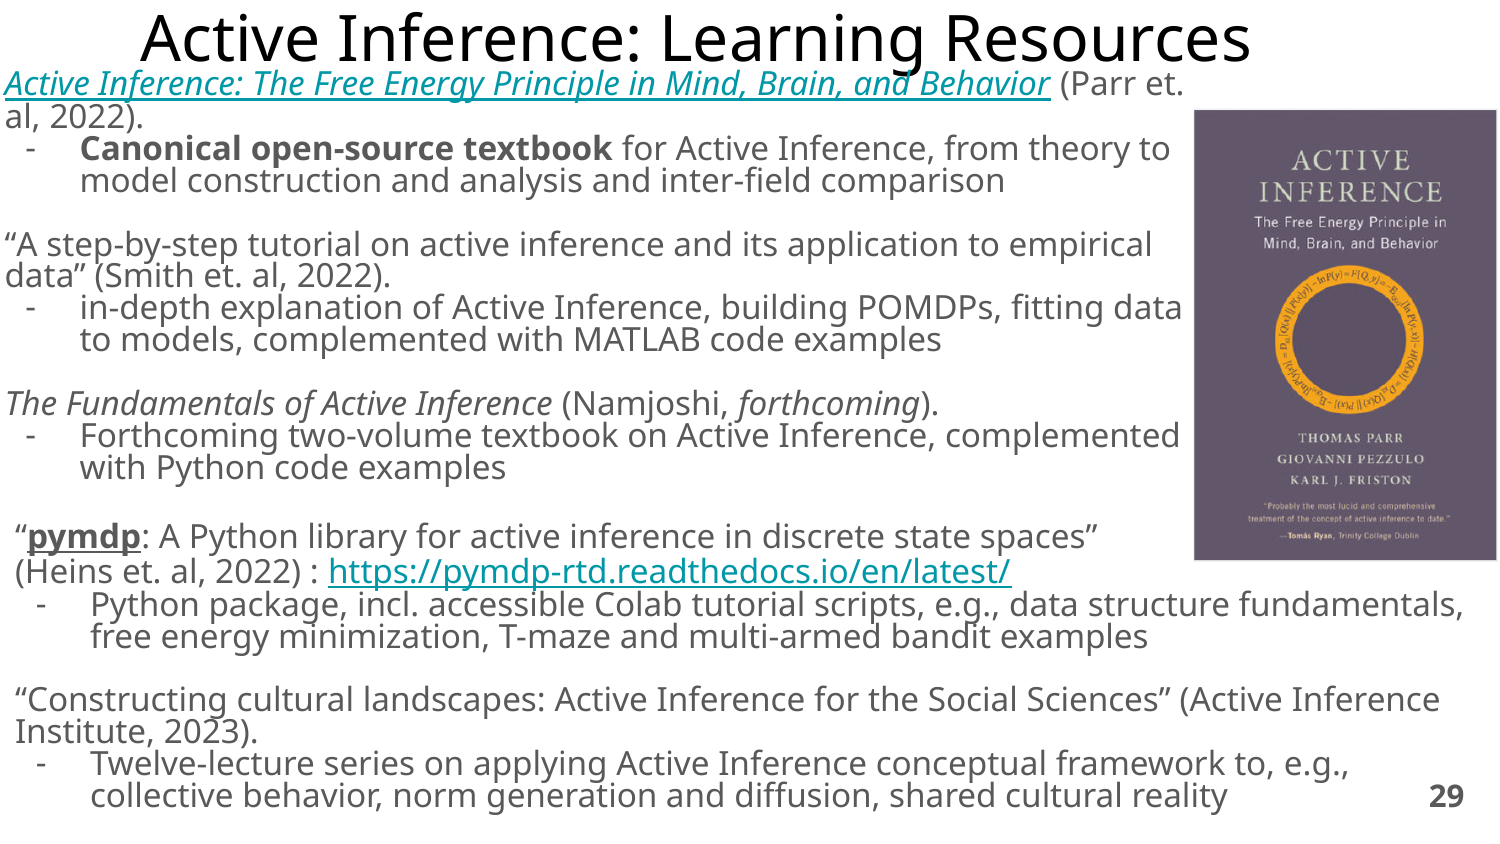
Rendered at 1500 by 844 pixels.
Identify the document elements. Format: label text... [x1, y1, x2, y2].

title Active Inference: Learning Resources [125, 0, 1413, 90]
subtitle “pymdp: A Python library for active inference in discrete state spaces” (Heins et. al, 2022) : https://pymdp-rtd.readthedocs.io/en/latest/ Python package, incl. accessible Colab tutorial scripts, e.g., data structure fundamentals, free energy minimization, T-maze and multi-armed bandit examples “Constructing cultural landscapes: Active Inference for the Social Sciences” (Active Inference Institute, 2023). Twelve-lecture series on applying Active Inference conceptual framework to, e.g., collective behavior, norm generation and diffusion, shared cultural reality [0, 507, 1500, 790]
slide_number ‹#› [1389, 764, 1480, 830]
subtitle Active Inference: The Free Energy Principle in Mind, Brain, and Behavior (Parr et. al, 2022). Canonical open-source textbook for Active Inference, from theory to model construction and analysis and inter-field comparison “A step-by-step tutorial on active inference and its application to empirical data” (Smith et. al, 2022). in-depth explanation of Active Inference, building POMDPs, fitting data to models, complemented with MATLAB code examples The Fundamentals of Active Inference (Namjoshi, forthcoming). Forthcoming two-volume textbook on Active Inference, complemented with Python code examples [0, 51, 1220, 507]
picture [1188, 100, 1500, 565]
